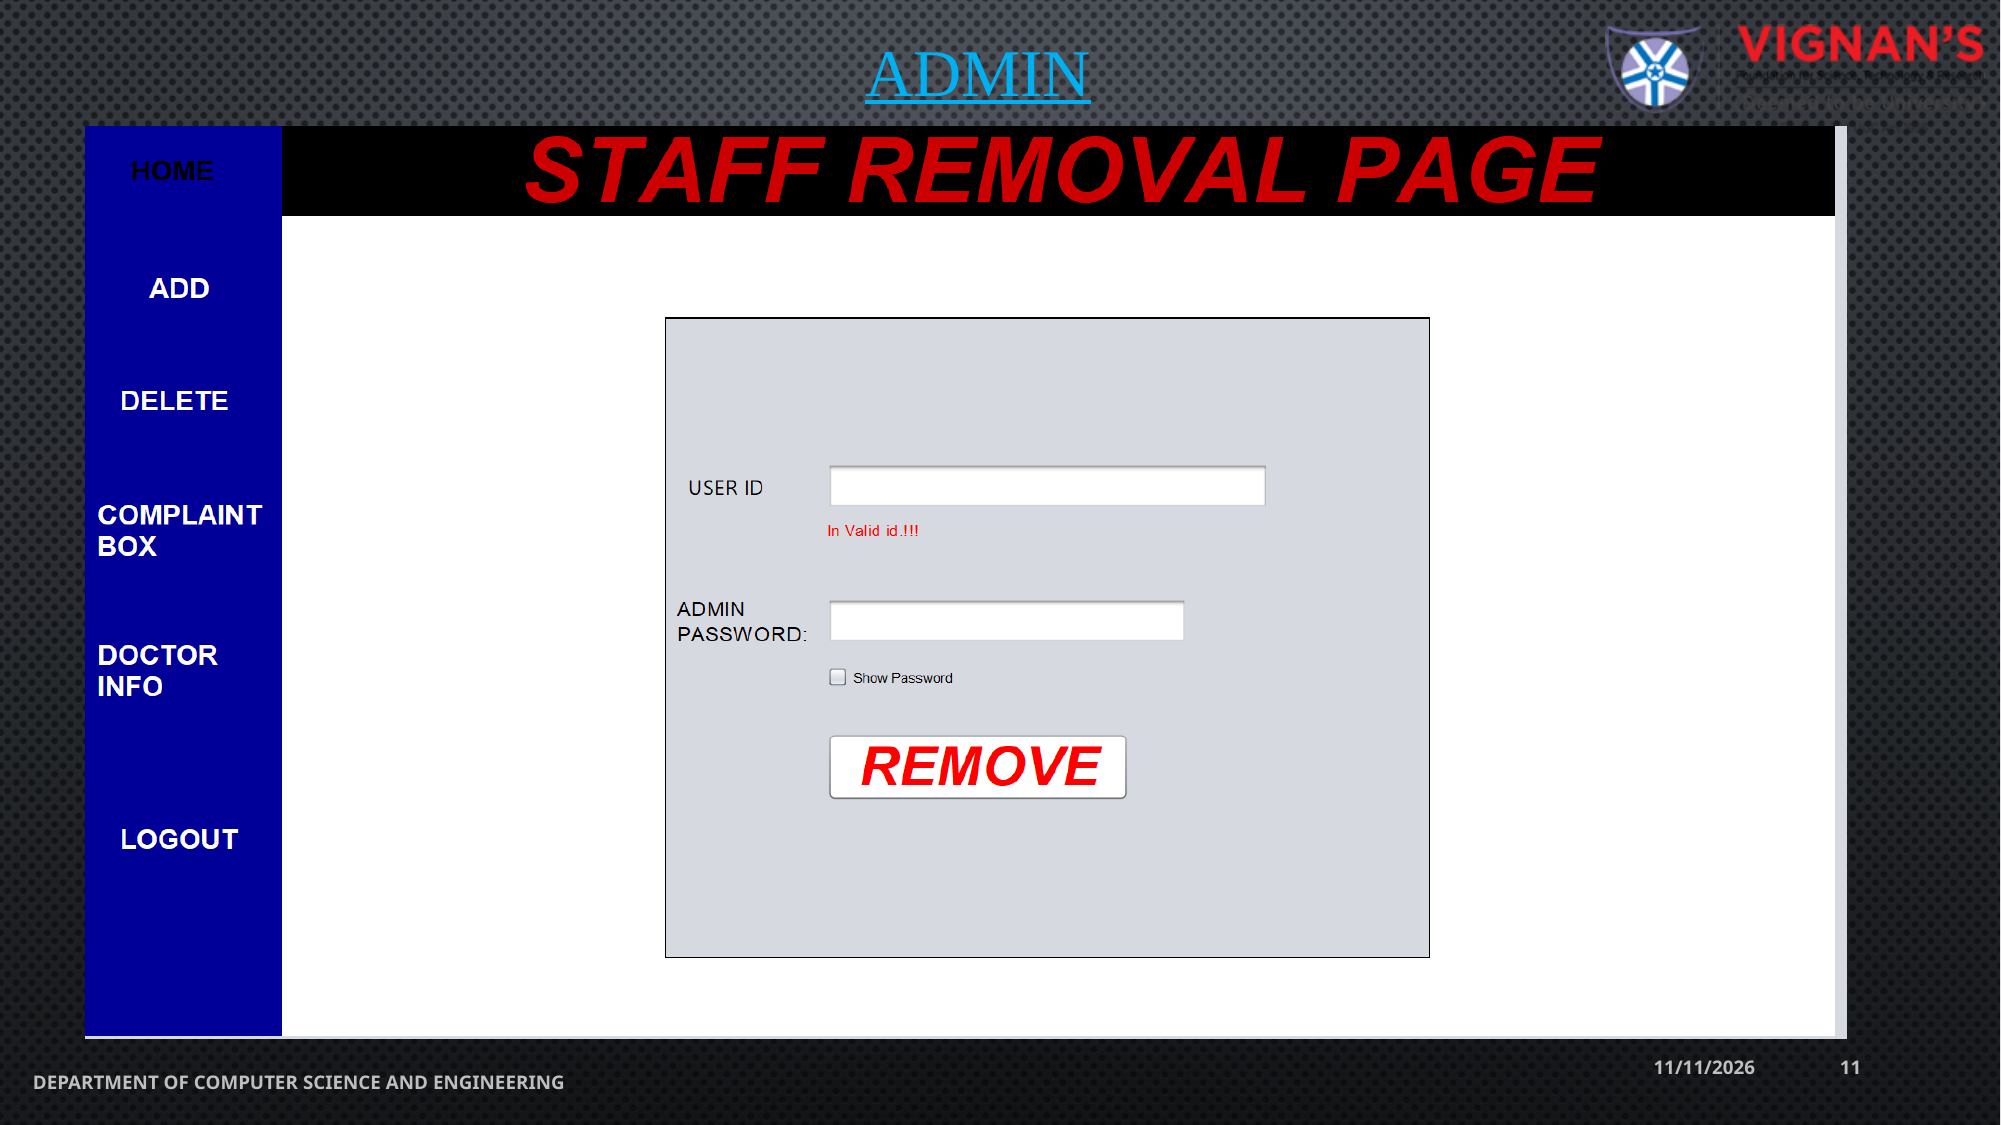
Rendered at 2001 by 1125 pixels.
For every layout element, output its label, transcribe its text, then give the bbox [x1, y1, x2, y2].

text_box DEPARTMENT OF COMPUTER SCIENCE AND ENGINEERING [18, 1052, 1256, 1112]
text_box admin [18, 12, 1939, 127]
text_box 5 [1785, 1039, 1877, 1099]
text_box 01/04/2022 [1507, 1048, 1770, 1099]
picture [0, 0, 2001, 1125]
